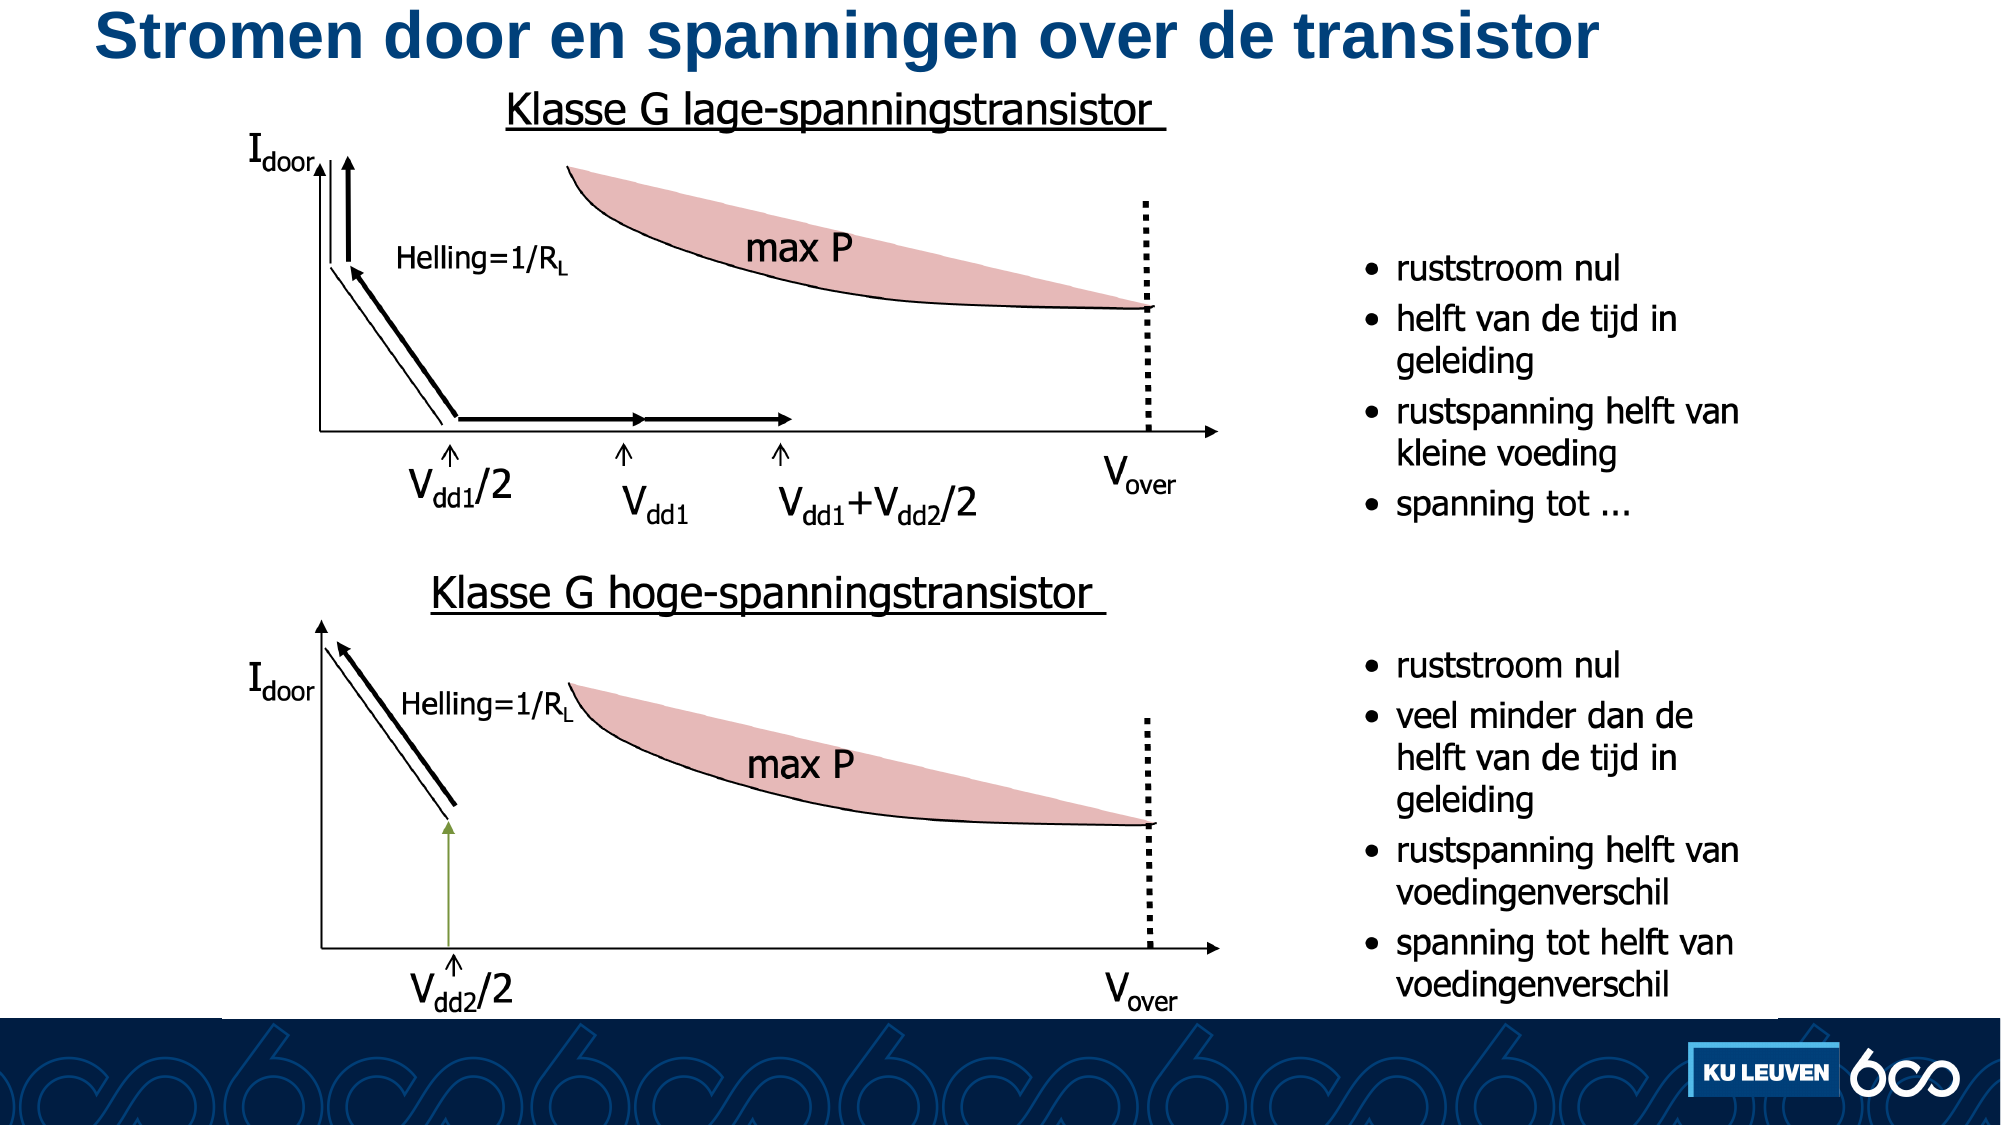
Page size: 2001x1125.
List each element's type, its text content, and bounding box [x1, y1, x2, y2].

picture [0, 88, 2001, 1125]
title Stromen door en spanningen over de transistor [94, 0, 1906, 108]
